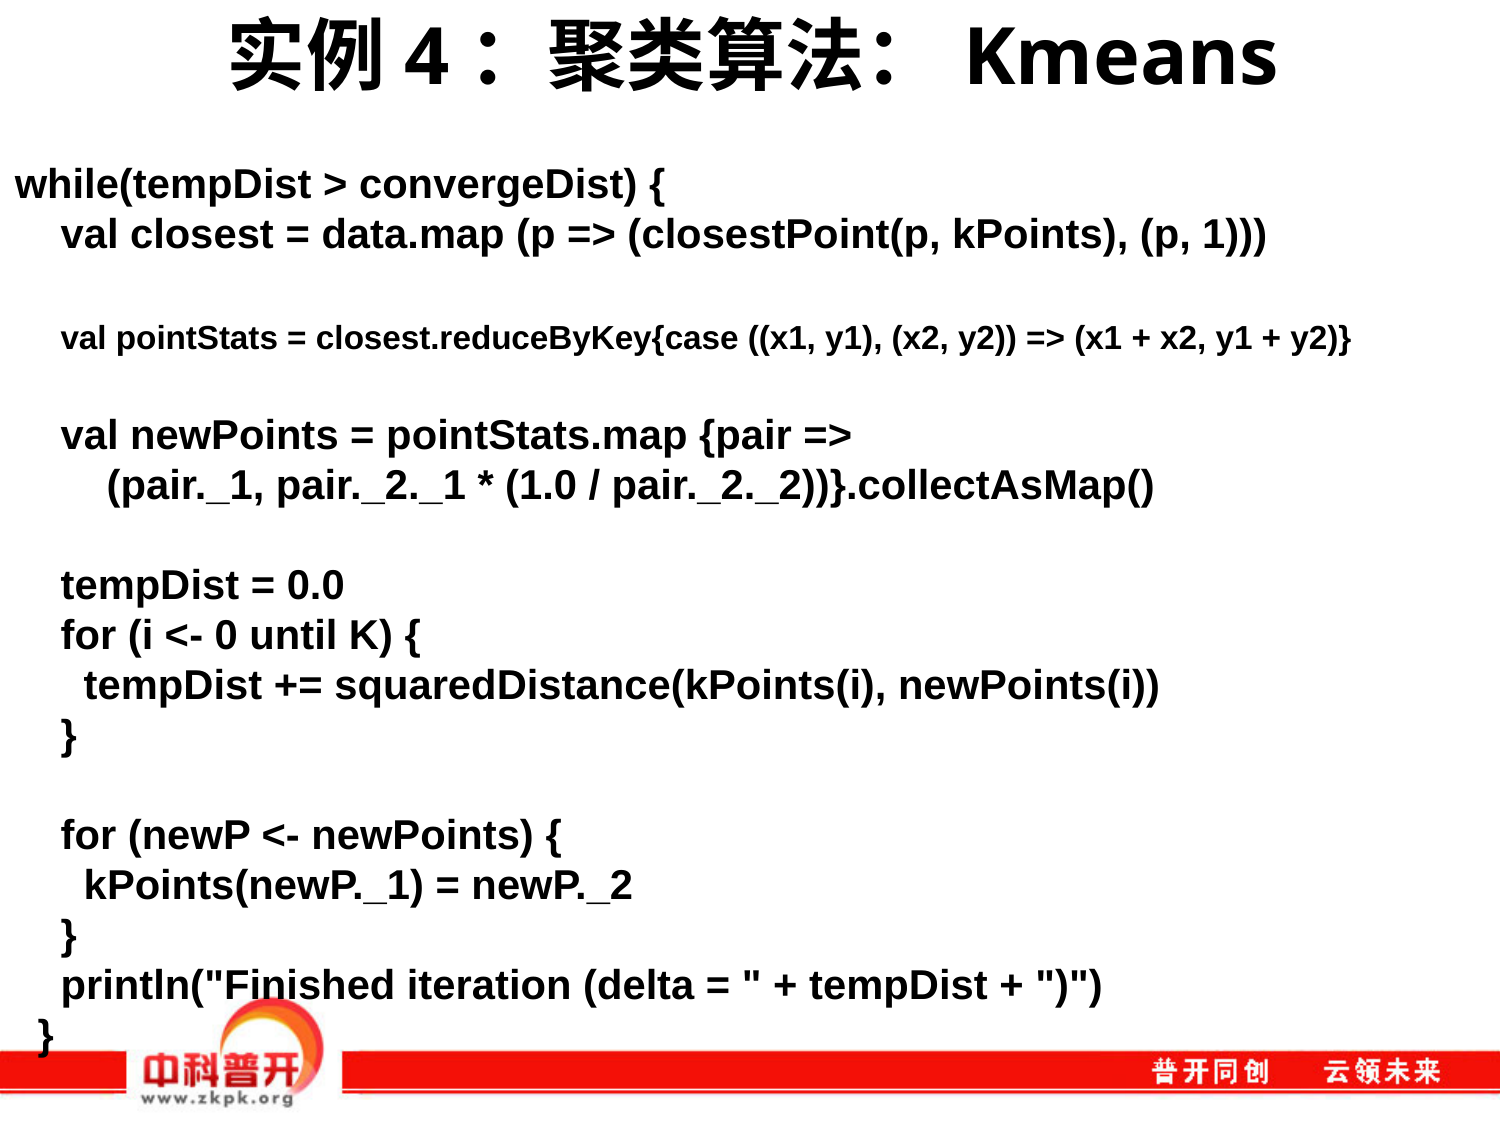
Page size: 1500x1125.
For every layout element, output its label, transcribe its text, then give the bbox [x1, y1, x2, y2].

title 实例4：聚类算法：Kmeans [6, 0, 1500, 107]
picture [0, 0, 1500, 149]
text_box while(tempDist > convergeDist) { val closest = data.map (p => (closestPoint(p, kPoints), (p, 1))) val pointStats = closest.reduceByKey{case ((x1, y1), (x2, y2)) => (x1 + x2, y1 + y2)} val newPoints = pointStats.map {pair => (pair._1, pair._2._1 * (1.0 / pair._2._2))}.collectAsMap() tempDist = 0.0 for (i <- 0 until K) { tempDist += squaredDistance(kPoints(i), newPoints(i)) } for (newP <- newPoints) { kPoints(newP._1) = newP._2 } println("Finished iteration (delta = " + tempDist + ")") } [0, 149, 1500, 1066]
picture [0, 1066, 1500, 1125]
